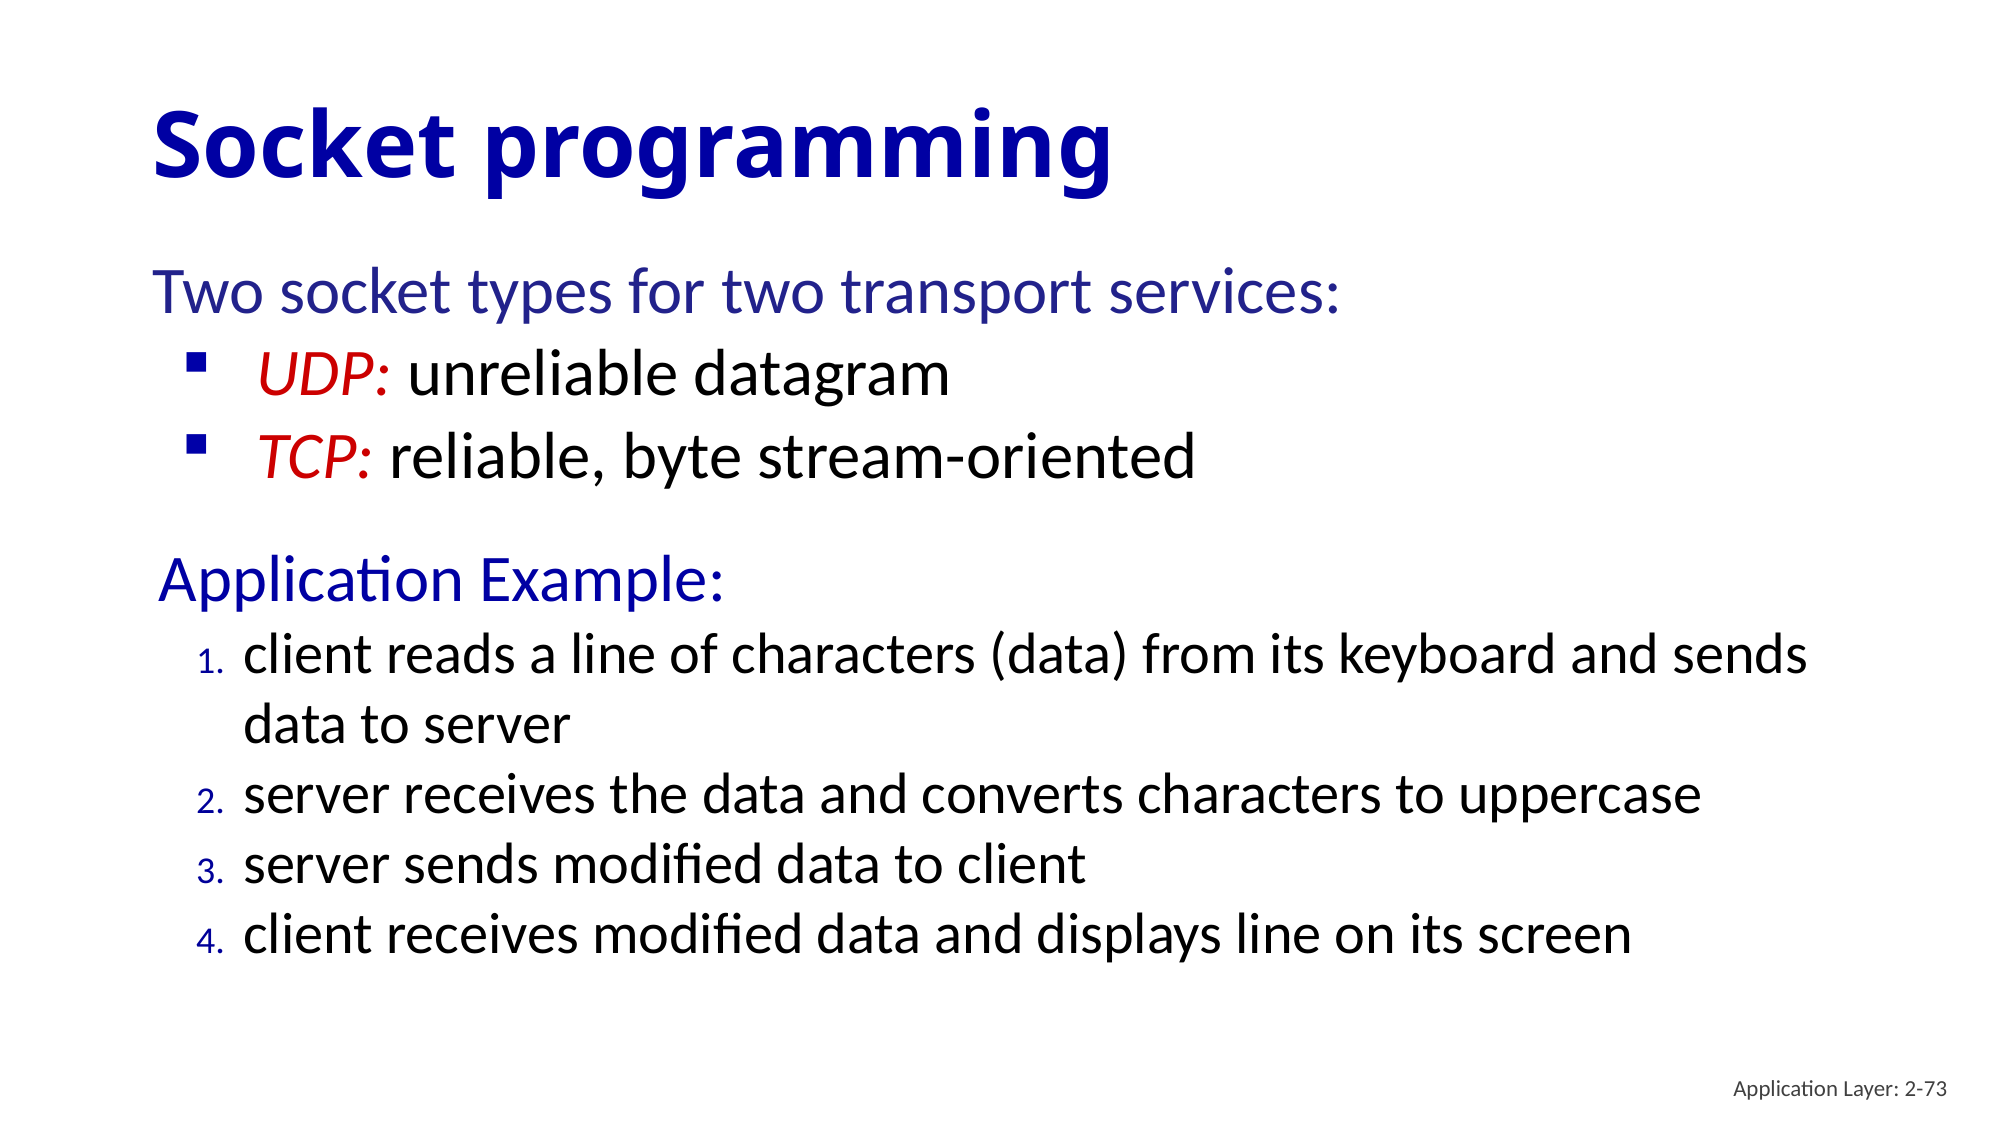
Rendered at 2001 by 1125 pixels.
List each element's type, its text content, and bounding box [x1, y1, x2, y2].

text_box Application Example: client reads a line of characters (data) from its keyboard and sends data to server server receives the data and converts characters to uppercase server sends modified data to client client receives modified data and displays line on its screen [144, 539, 1916, 1112]
slide_number Application Layer: 2-73 [1512, 1056, 1963, 1117]
title Socket programming [137, 74, 1863, 221]
list Two socket types for two transport services: UDP: unreliable datagram TCP: reliable, byte stream-oriented [137, 248, 1909, 535]
